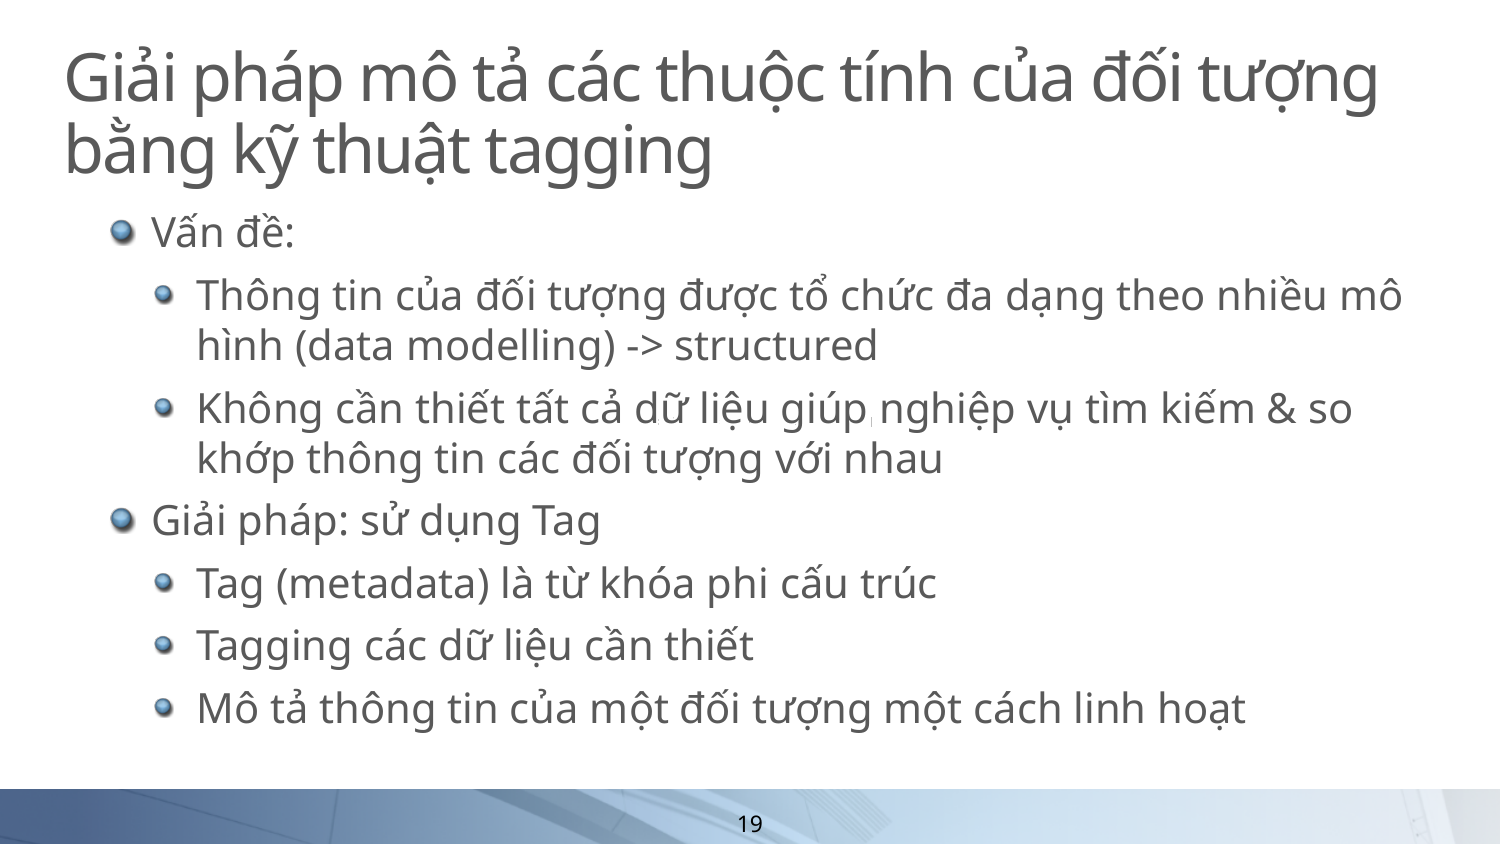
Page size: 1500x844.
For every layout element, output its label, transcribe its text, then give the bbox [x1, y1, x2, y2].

list Vấn đề: Thông tin của đối tượng được tổ chức đa dạng theo nhiều mô hình (data modelling) -> structured Không cần thiết tất cả dữ liệu giúp nghiệp vụ tìm kiếm & so khớp thông tin các đối tượng với nhau Giải pháp: sử dụng Tag Tag (metadata) là từ khóa phi cấu trúc Tagging các dữ liệu cần thiết Mô tả thông tin của một đối tượng một cách linh hoạt [106, 206, 1407, 800]
picture [151, 282, 174, 305]
title Giải pháp mô tả các thuộc tính của đối tượng bằng kỹ thuật tagging [63, 44, 1500, 113]
picture [151, 633, 174, 655]
picture [151, 395, 174, 418]
picture [151, 570, 174, 593]
picture [0, 789, 1500, 844]
picture [106, 504, 136, 534]
picture [106, 216, 136, 246]
picture [151, 695, 174, 718]
